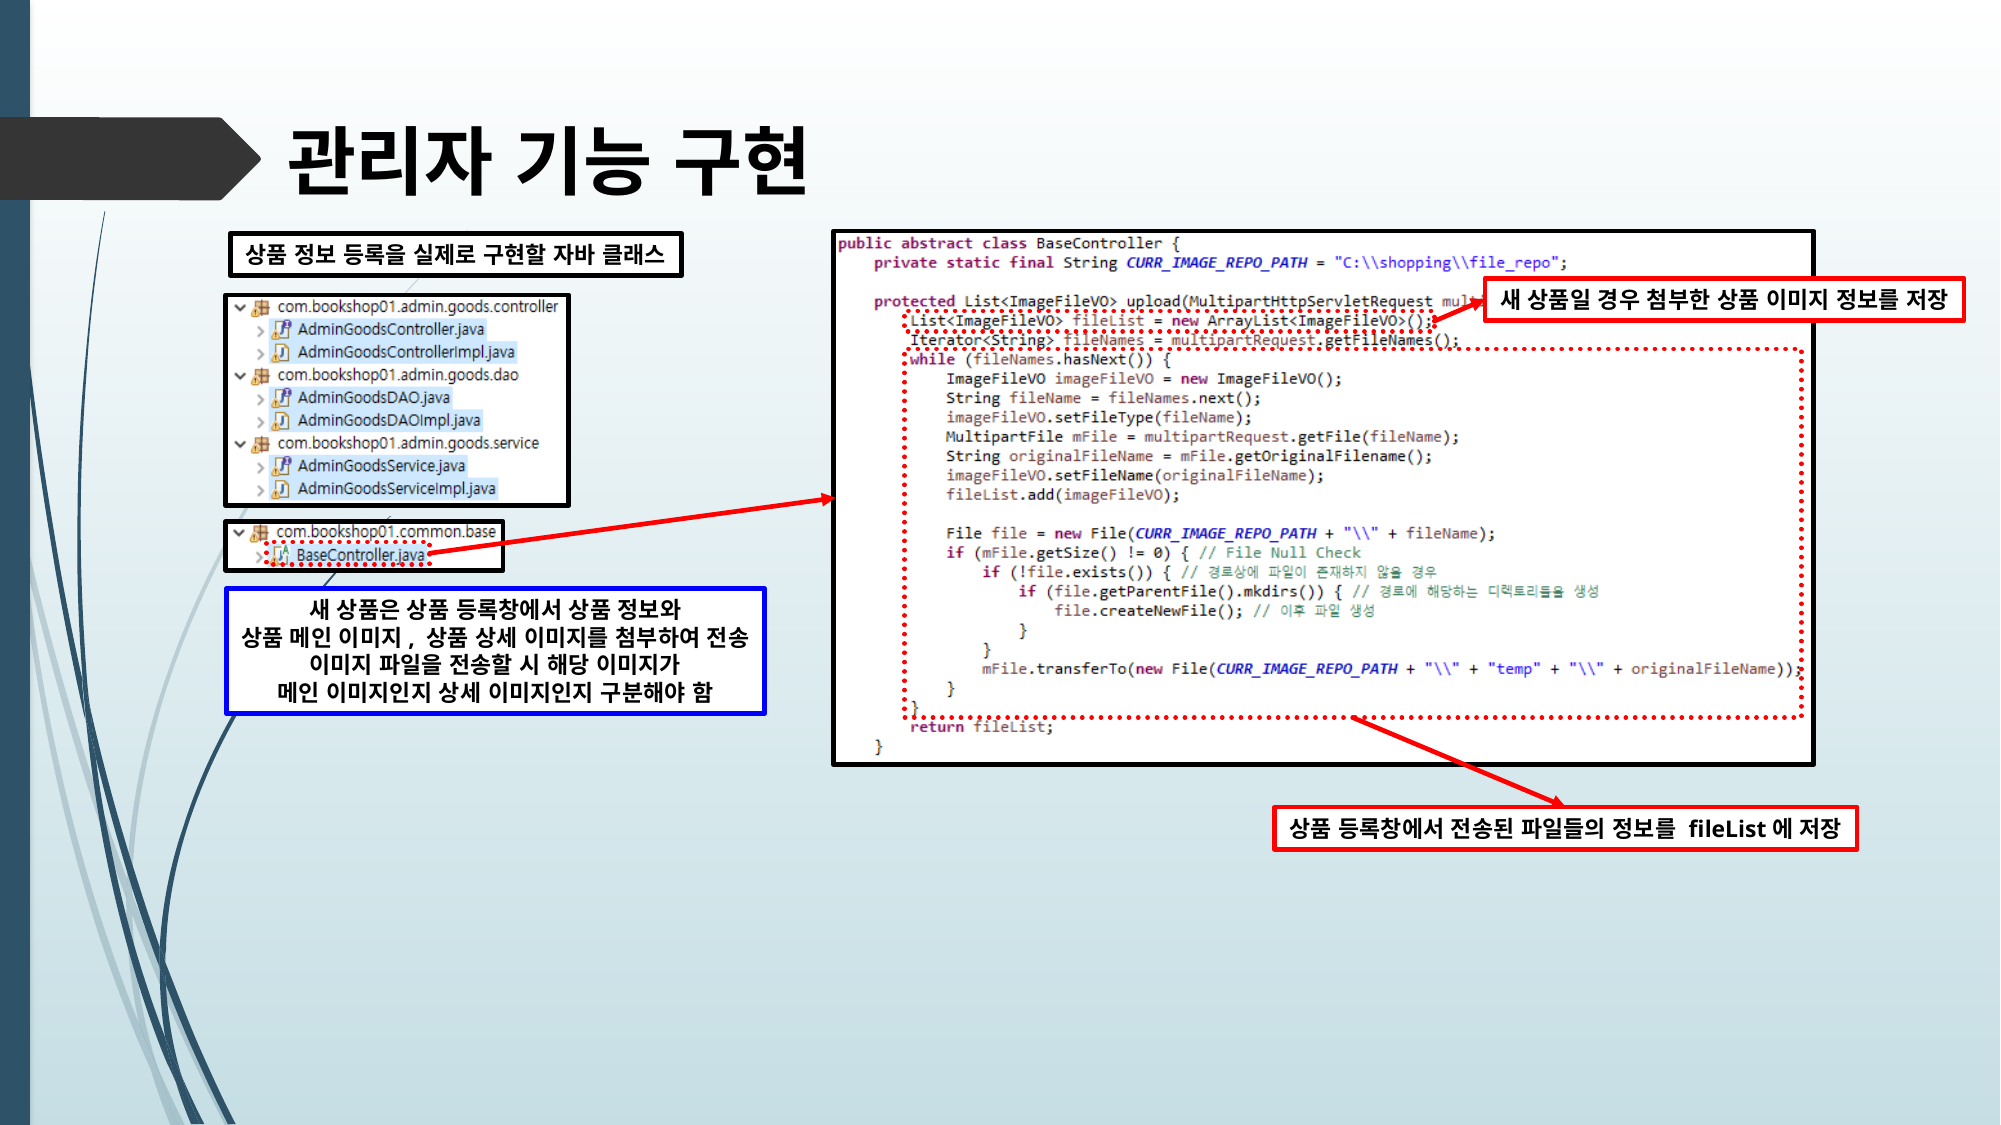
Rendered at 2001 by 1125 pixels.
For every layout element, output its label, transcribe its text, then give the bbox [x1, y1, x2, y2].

text_box 상품 등록창에서 전송된 파일들의 정보를 fileList에 저장 [1273, 806, 1858, 851]
picture [227, 296, 567, 504]
text_box 새 상품일 경우 첨부한 상품 이미지 정보를 저장 [1815, 277, 1965, 322]
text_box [1352, 717, 1567, 808]
text_box 상품 정보 등록을 실제로 구현할 자바 클래스 [229, 232, 683, 277]
picture [835, 233, 1812, 763]
text_box 관리자 기능 구현 [272, 107, 828, 212]
text_box 새 상품은 상품 등록창에서 상품 정보와 상품 메인 이미지, 상품 상세 이미지를 첨부하여 전송 이미지 파일을 전송할 시 해당 이미지가 메인 이미지인지 상세 이미지인지 구분해야 함 [225, 587, 766, 715]
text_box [429, 497, 836, 554]
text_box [1434, 299, 1480, 322]
picture [227, 523, 501, 569]
